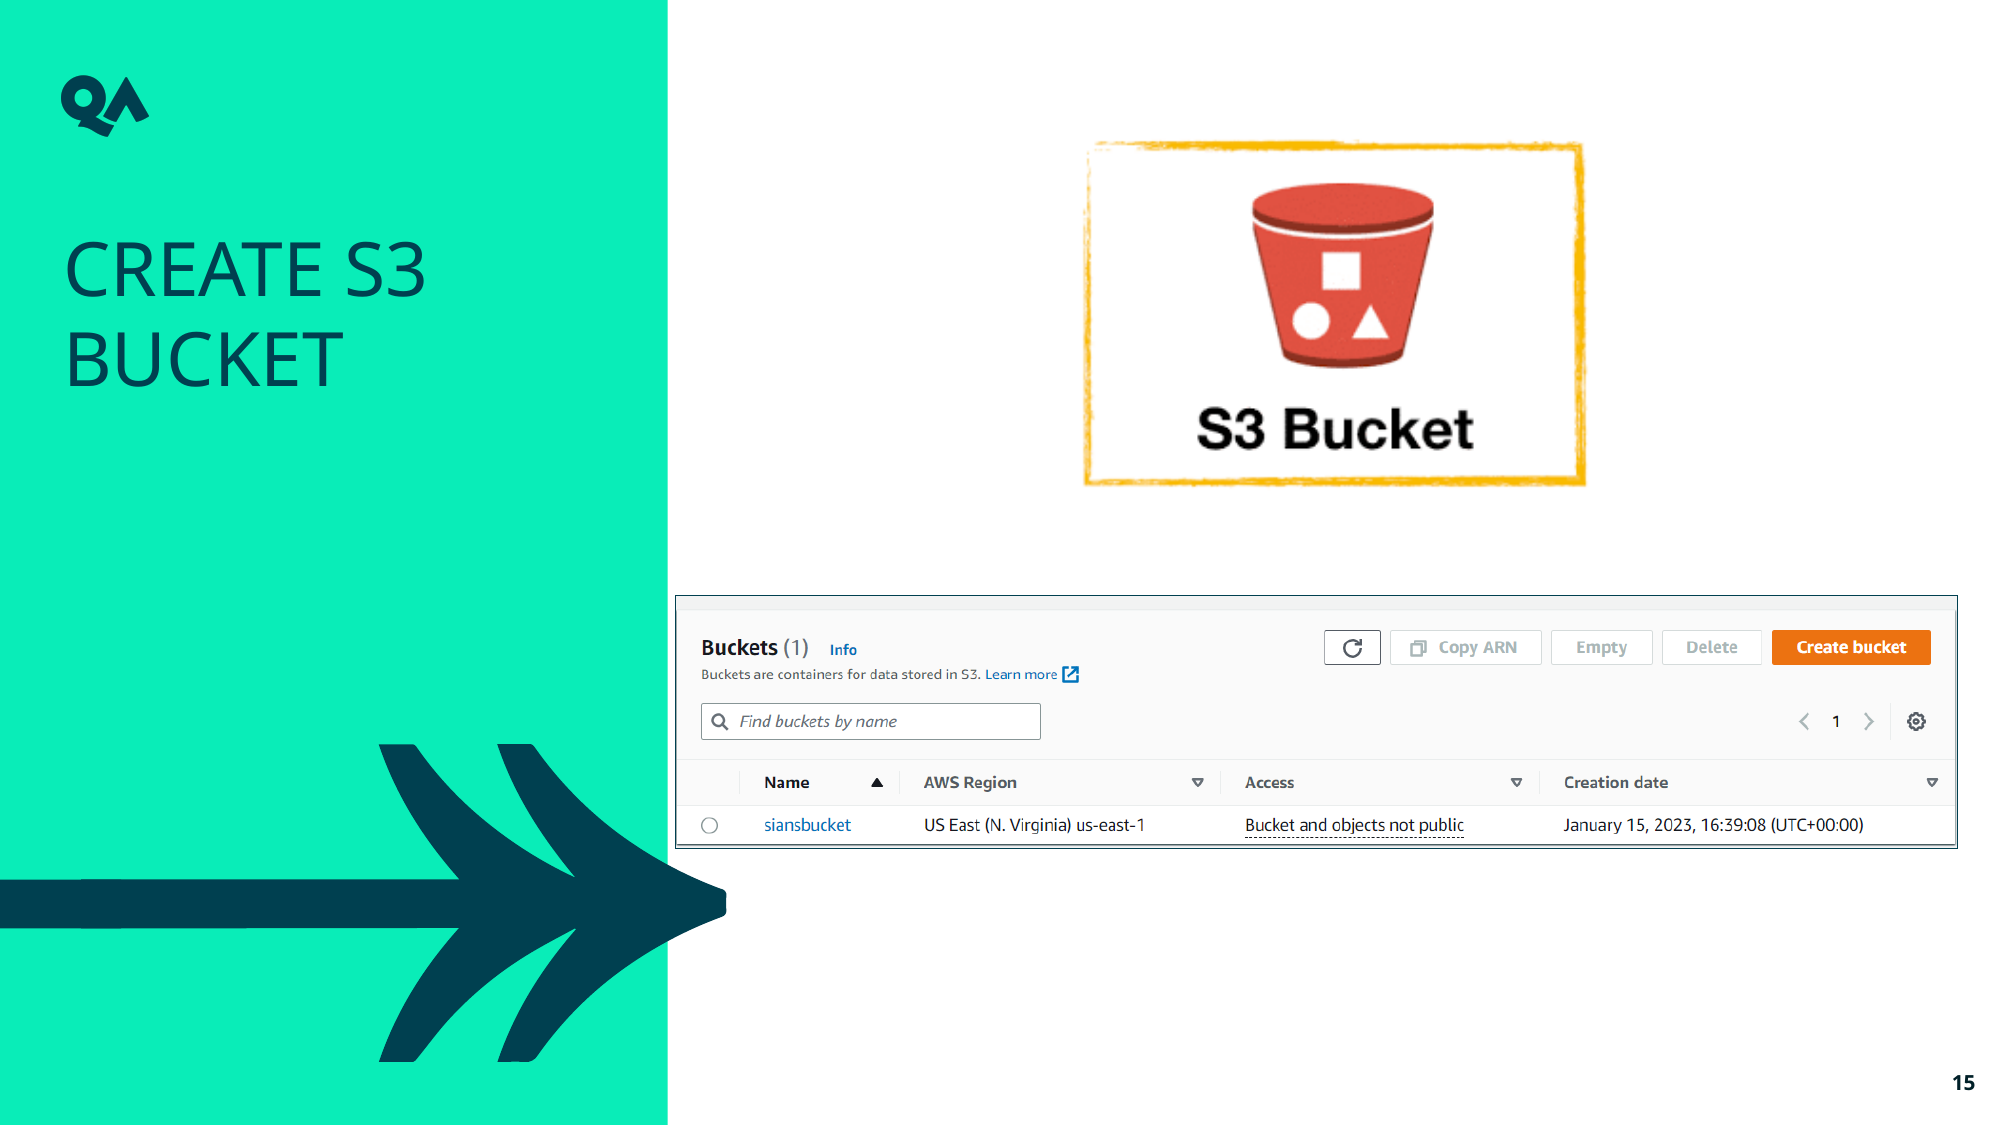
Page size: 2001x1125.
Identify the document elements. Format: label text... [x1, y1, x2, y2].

slide_number 15 [1846, 1068, 1976, 1098]
list create s3 bucket [63, 221, 628, 673]
picture [44, 61, 166, 148]
picture [677, 597, 1956, 847]
picture [1078, 136, 1592, 491]
